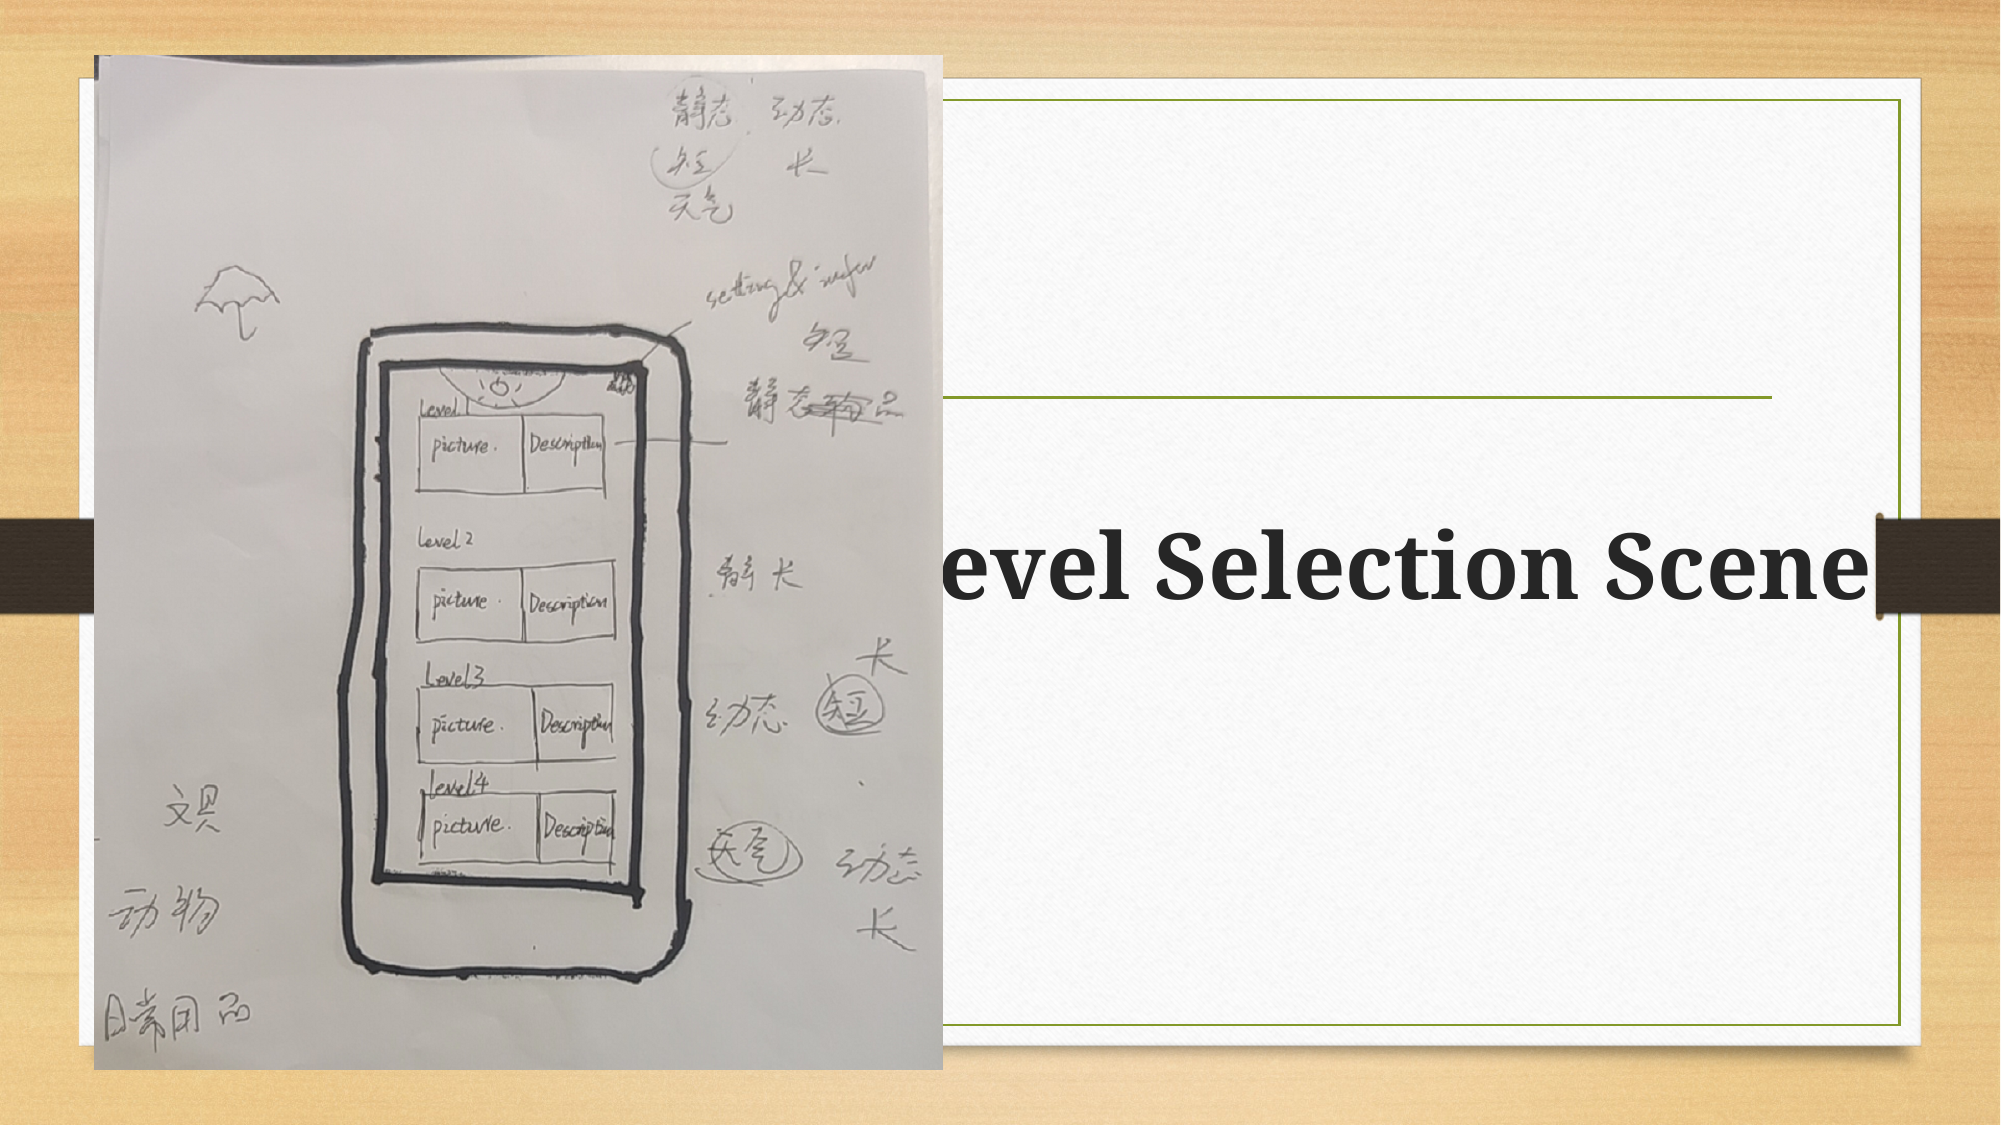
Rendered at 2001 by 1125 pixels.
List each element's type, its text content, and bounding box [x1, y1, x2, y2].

title Level Selection Scene [943, 455, 1927, 670]
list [93, 55, 943, 1070]
picture [0, 0, 2001, 1125]
